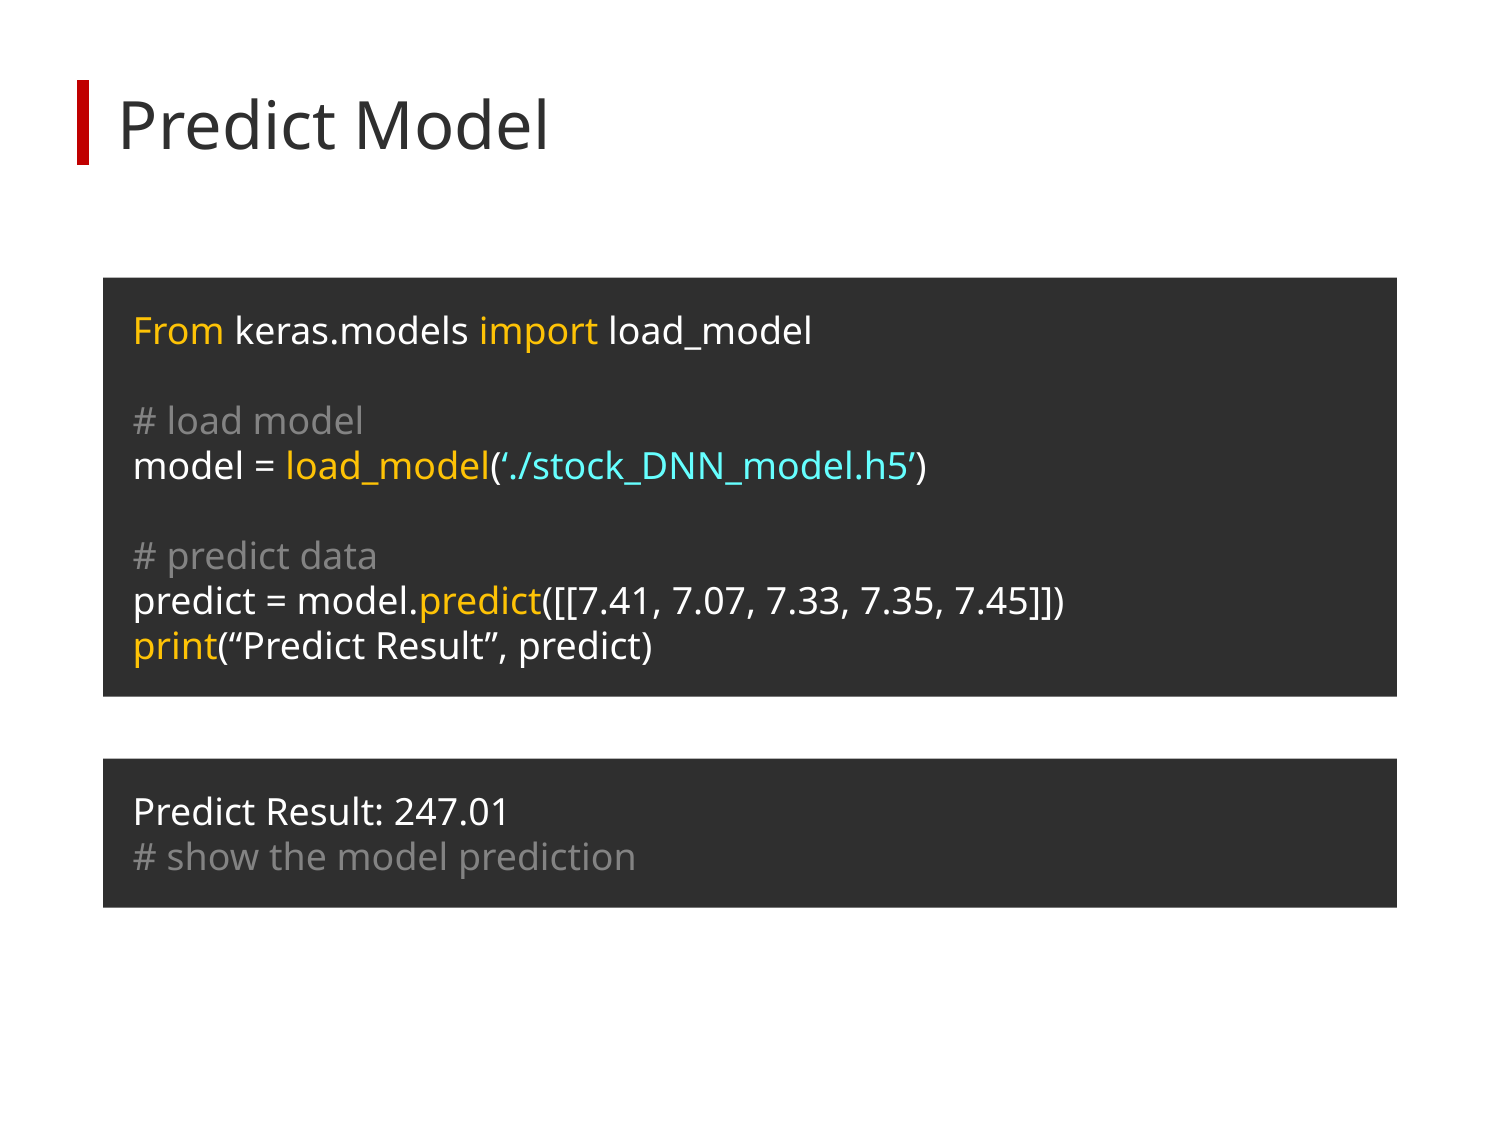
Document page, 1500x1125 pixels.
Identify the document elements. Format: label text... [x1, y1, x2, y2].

text_box From keras.models import load_model # load model model = load_model(‘./stock_DNN_model.h5’) # predict data predict = model.predict([[7.41, 7.07, 7.33, 7.35, 7.45]]) print(“Predict Result”, predict) [103, 277, 1397, 697]
title Predict Model [103, 75, 1397, 182]
text_box Predict Result: 247.01 # show the model prediction [103, 758, 1397, 908]
